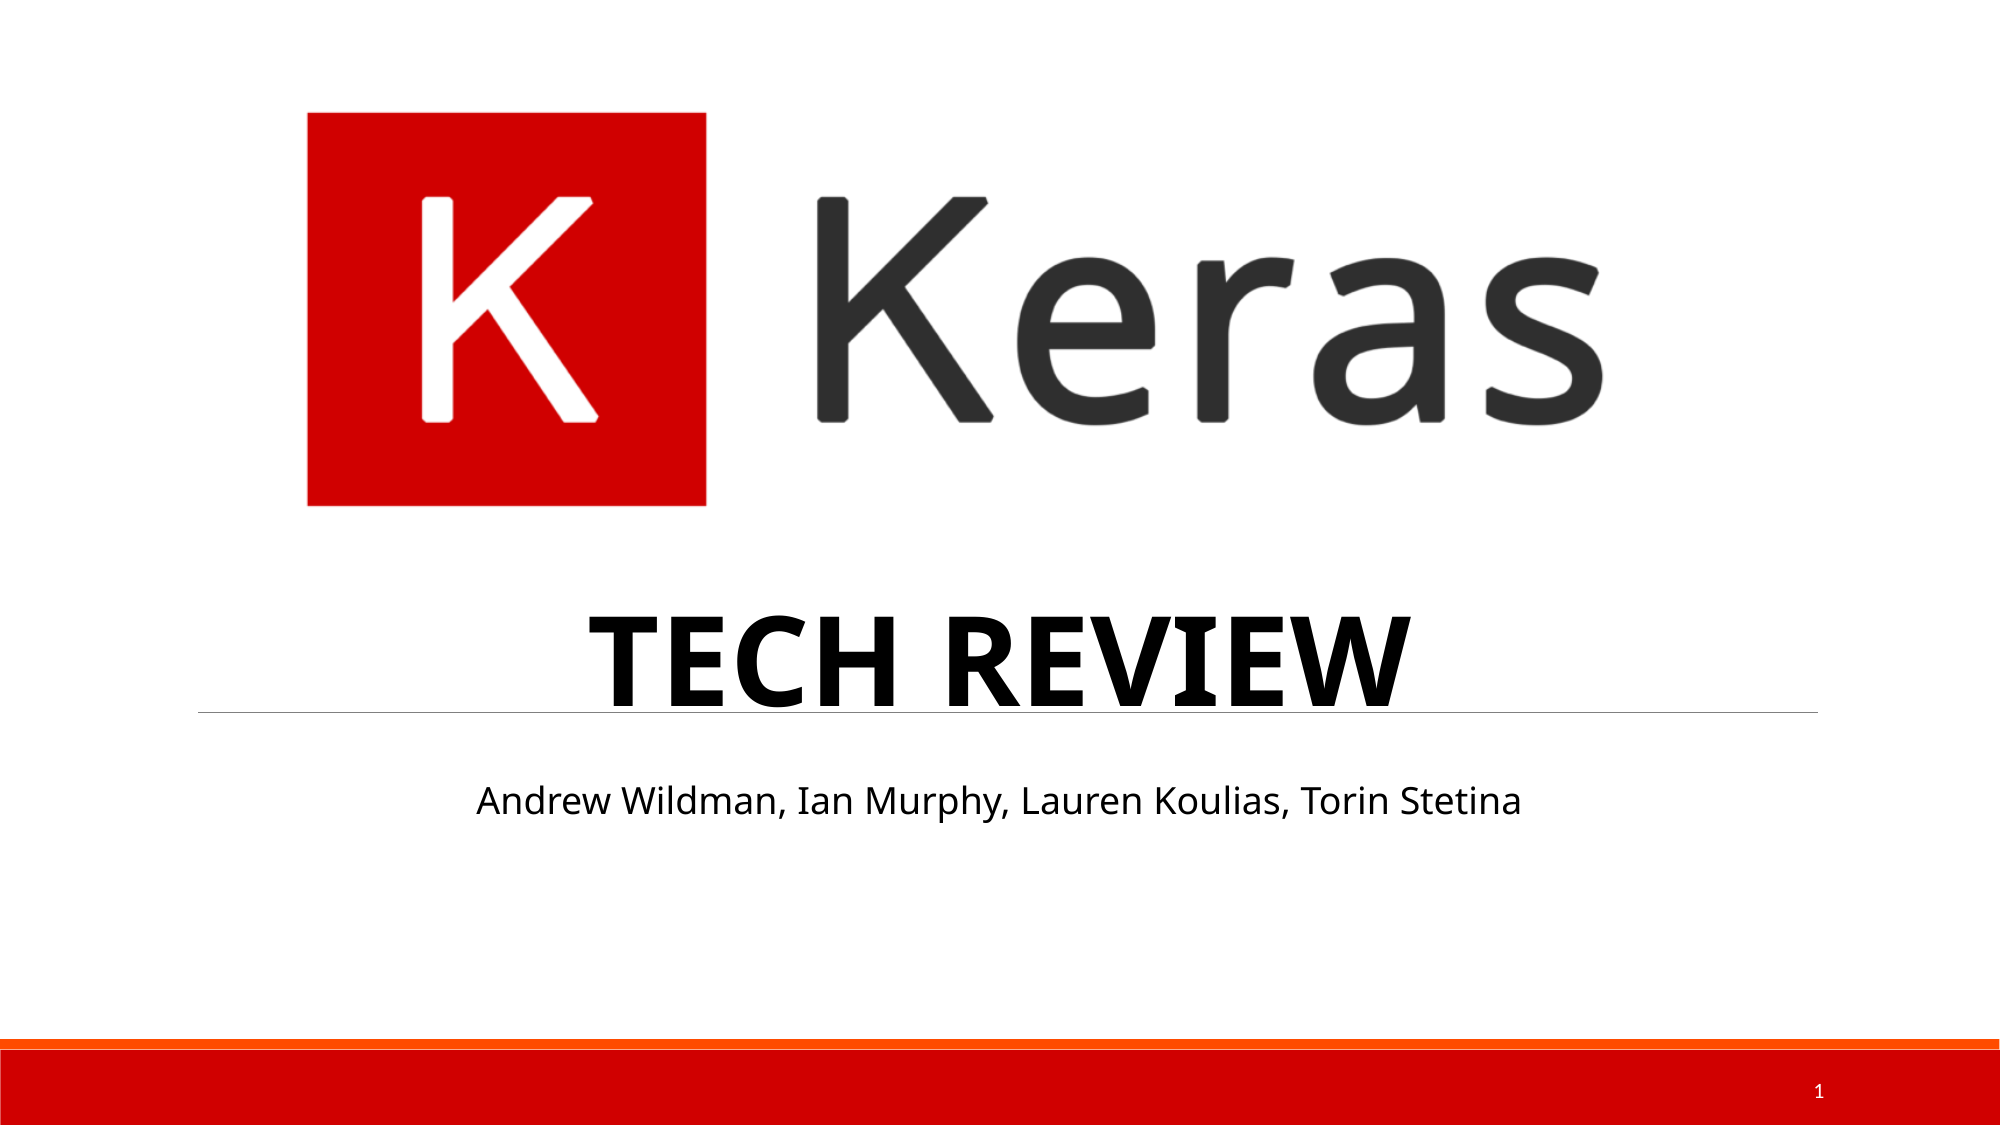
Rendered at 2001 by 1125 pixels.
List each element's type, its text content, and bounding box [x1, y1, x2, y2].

picture [300, 106, 1700, 513]
slide_number 0 [1624, 1059, 1840, 1120]
text_box TECH REVIEW Andrew Wildman, Ian Murphy, Lauren Koulias, Torin Stetina [332, 574, 1668, 830]
